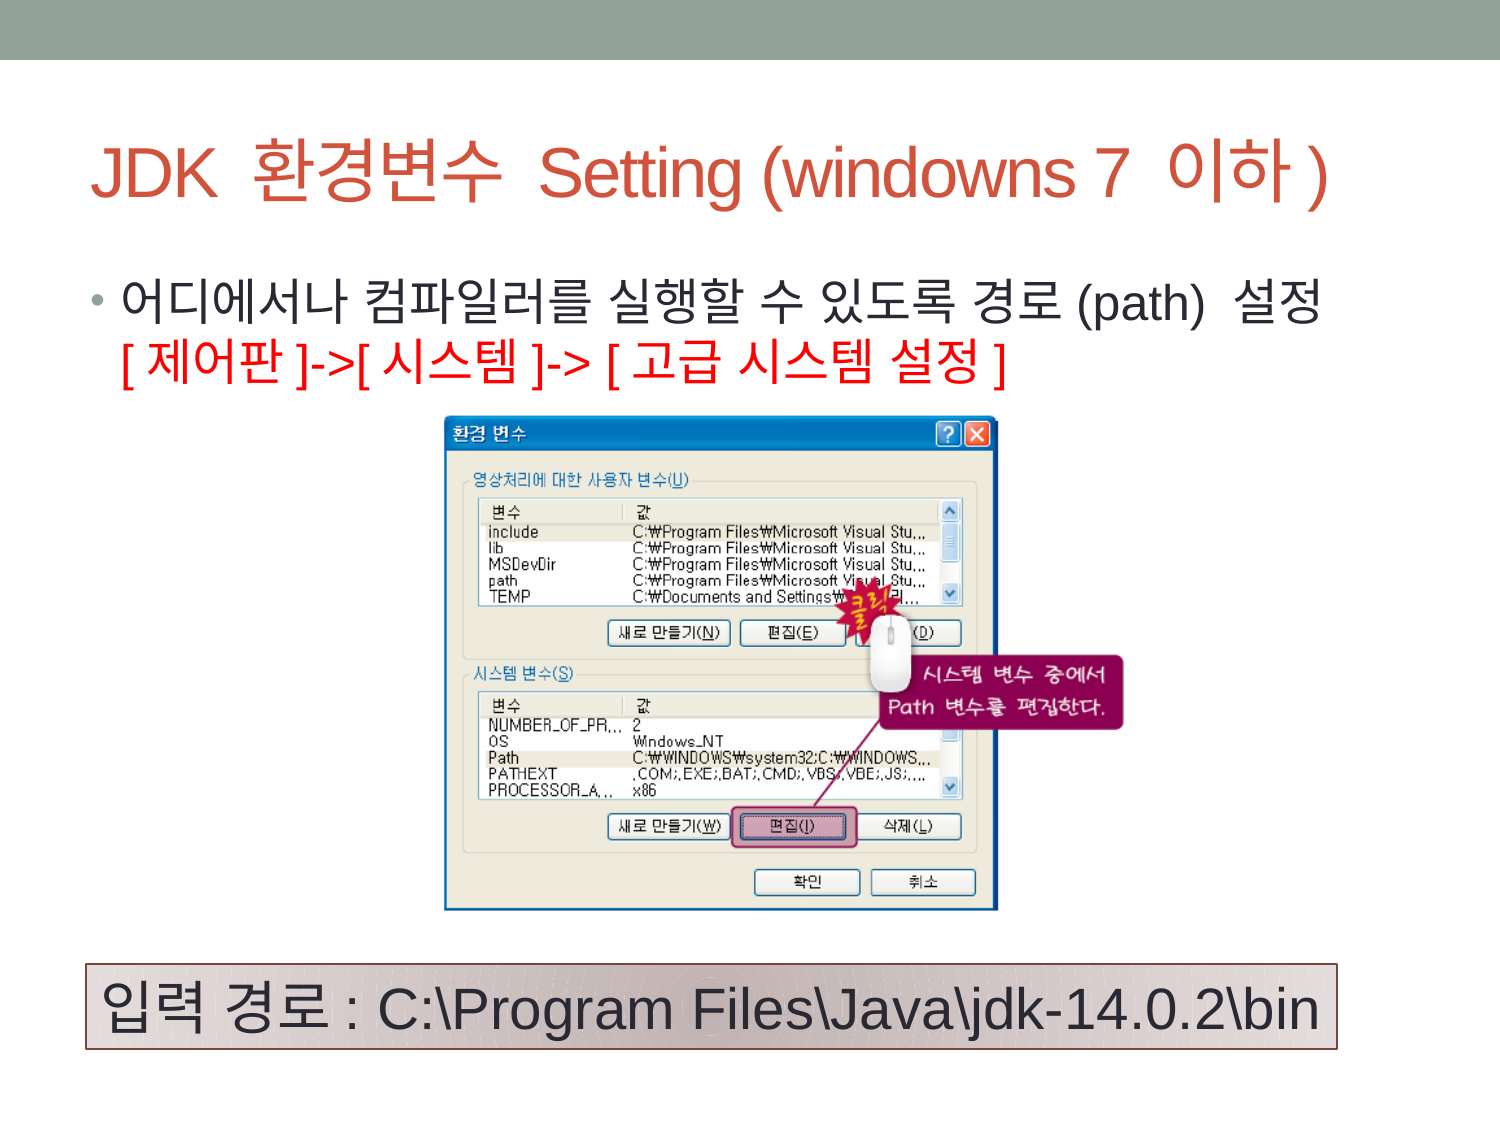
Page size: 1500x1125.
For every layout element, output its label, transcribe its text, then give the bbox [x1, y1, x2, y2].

list 어디에서나 컴파일러를 실행할 수 있도록 경로(path) 설정 [제어판]->[시스템]-> [고급 시스템 설정] [75, 262, 1425, 1063]
text_box 입력 경로: C:\Program Files\Java\jdk-14.0.2\bin [85, 963, 1338, 1050]
picture [395, 408, 1150, 925]
title JDK 환경변수 Setting (windowns 7 이하) [75, 87, 1425, 250]
